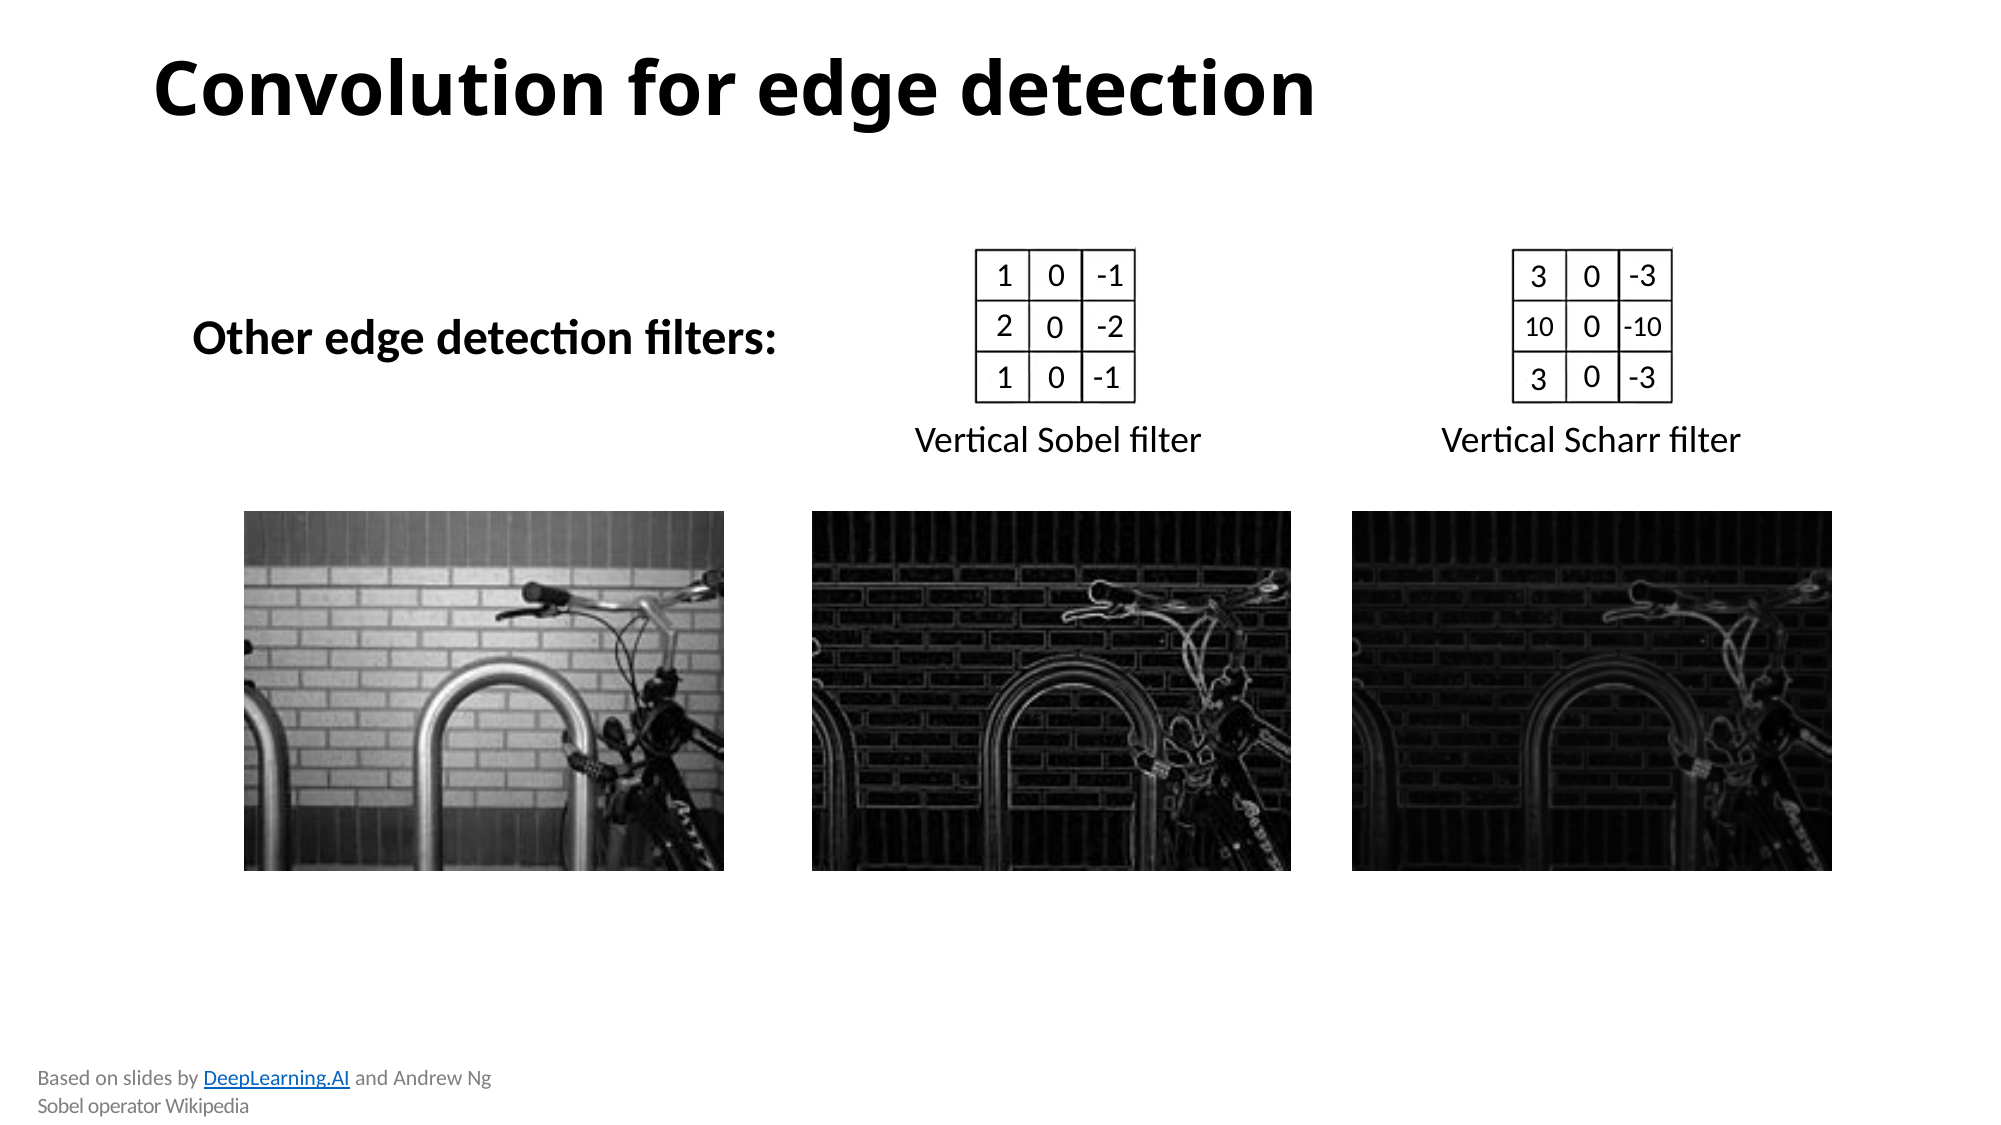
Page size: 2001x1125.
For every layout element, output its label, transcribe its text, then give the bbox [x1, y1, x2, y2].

title Convolution for edge detection [137, 34, 1863, 148]
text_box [970, 245, 1140, 406]
text_box Vertical Sobel filter [873, 407, 1244, 468]
picture [244, 511, 724, 871]
text_box Based on slides by DeepLearning.AI and Andrew Ng Sobel operator Wikipedia [35, 1061, 532, 1119]
picture [1352, 511, 1832, 871]
text_box Other edge detection filters: [177, 296, 805, 372]
picture [811, 511, 1291, 871]
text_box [1504, 245, 1679, 406]
text_box Vertical Scharr filter [1408, 407, 1775, 468]
